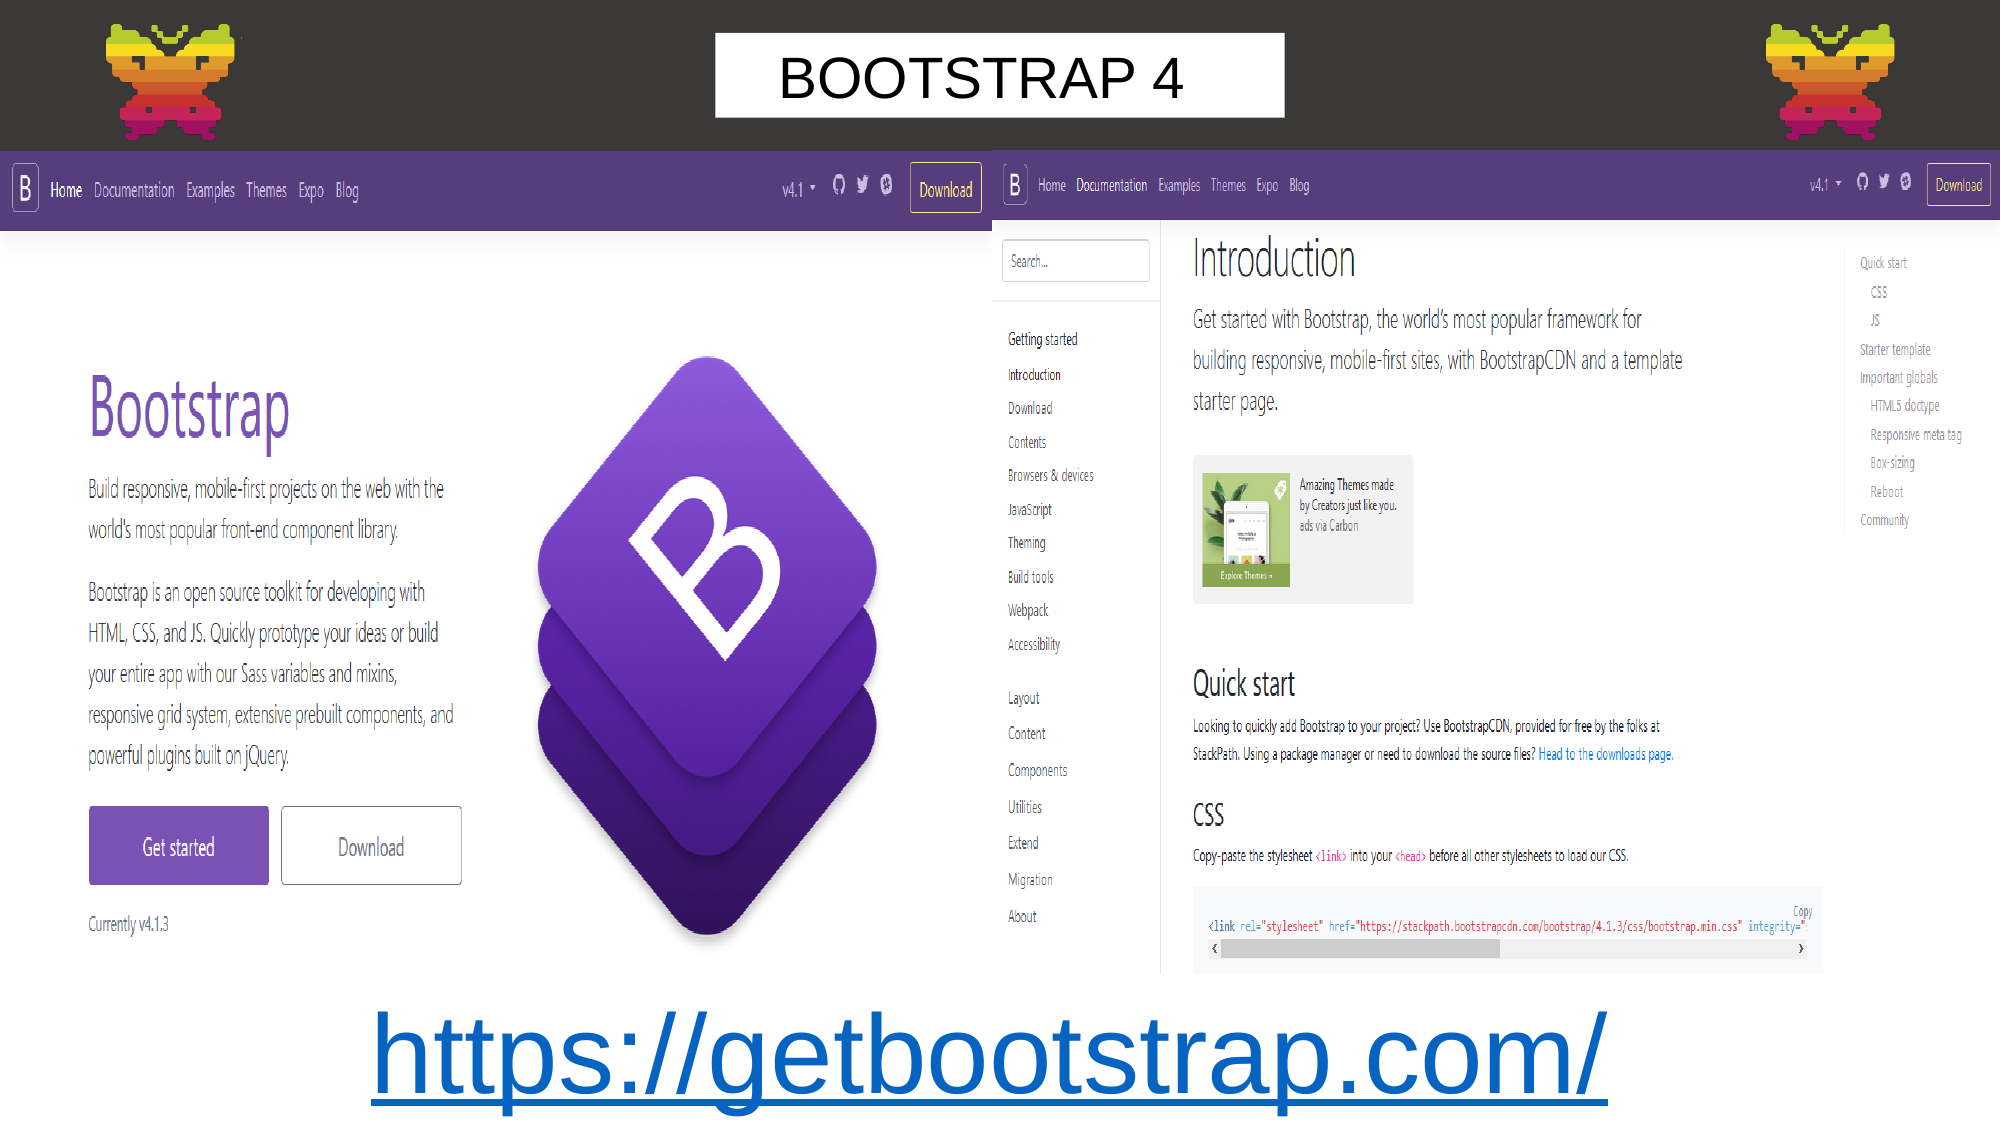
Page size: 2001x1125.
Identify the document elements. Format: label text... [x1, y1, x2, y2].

picture [1751, 24, 1902, 141]
picture [91, 24, 242, 141]
text_box [0, 0, 2000, 149]
text_box BOOTSTRAP 4 [715, 32, 1285, 118]
picture [0, 149, 2000, 974]
text_box https://getbootstrap.com/ [356, 973, 1644, 1124]
